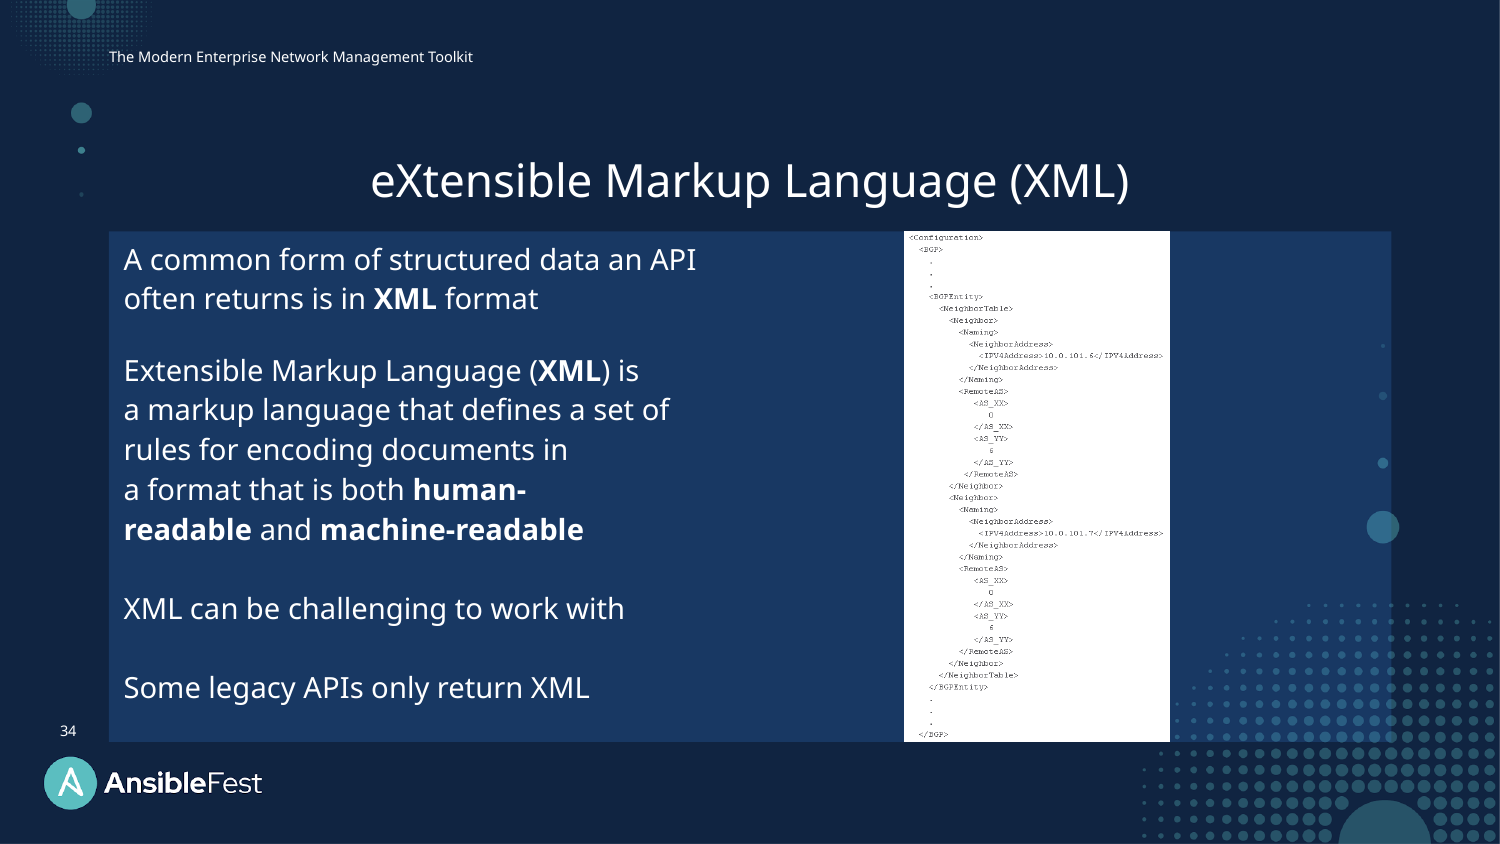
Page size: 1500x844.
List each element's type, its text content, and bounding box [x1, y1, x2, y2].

table_header [750, 232, 1391, 844]
table_header A common form of structured data an API often returns is in XML format Extensible Markup Language (XML) is a markup language that defines a set of rules for encoding documents in a format that is both human-readable and machine-readable XML can be challenging to work with Some legacy APIs only return XML [108, 232, 750, 844]
text_box eXtensible Markup Language (XML) [108, 135, 1392, 204]
picture [0, 0, 1500, 844]
text_box 34 [8, 718, 108, 742]
text_box The Modern Enterprise Network Management Toolkit [55, 6, 689, 108]
